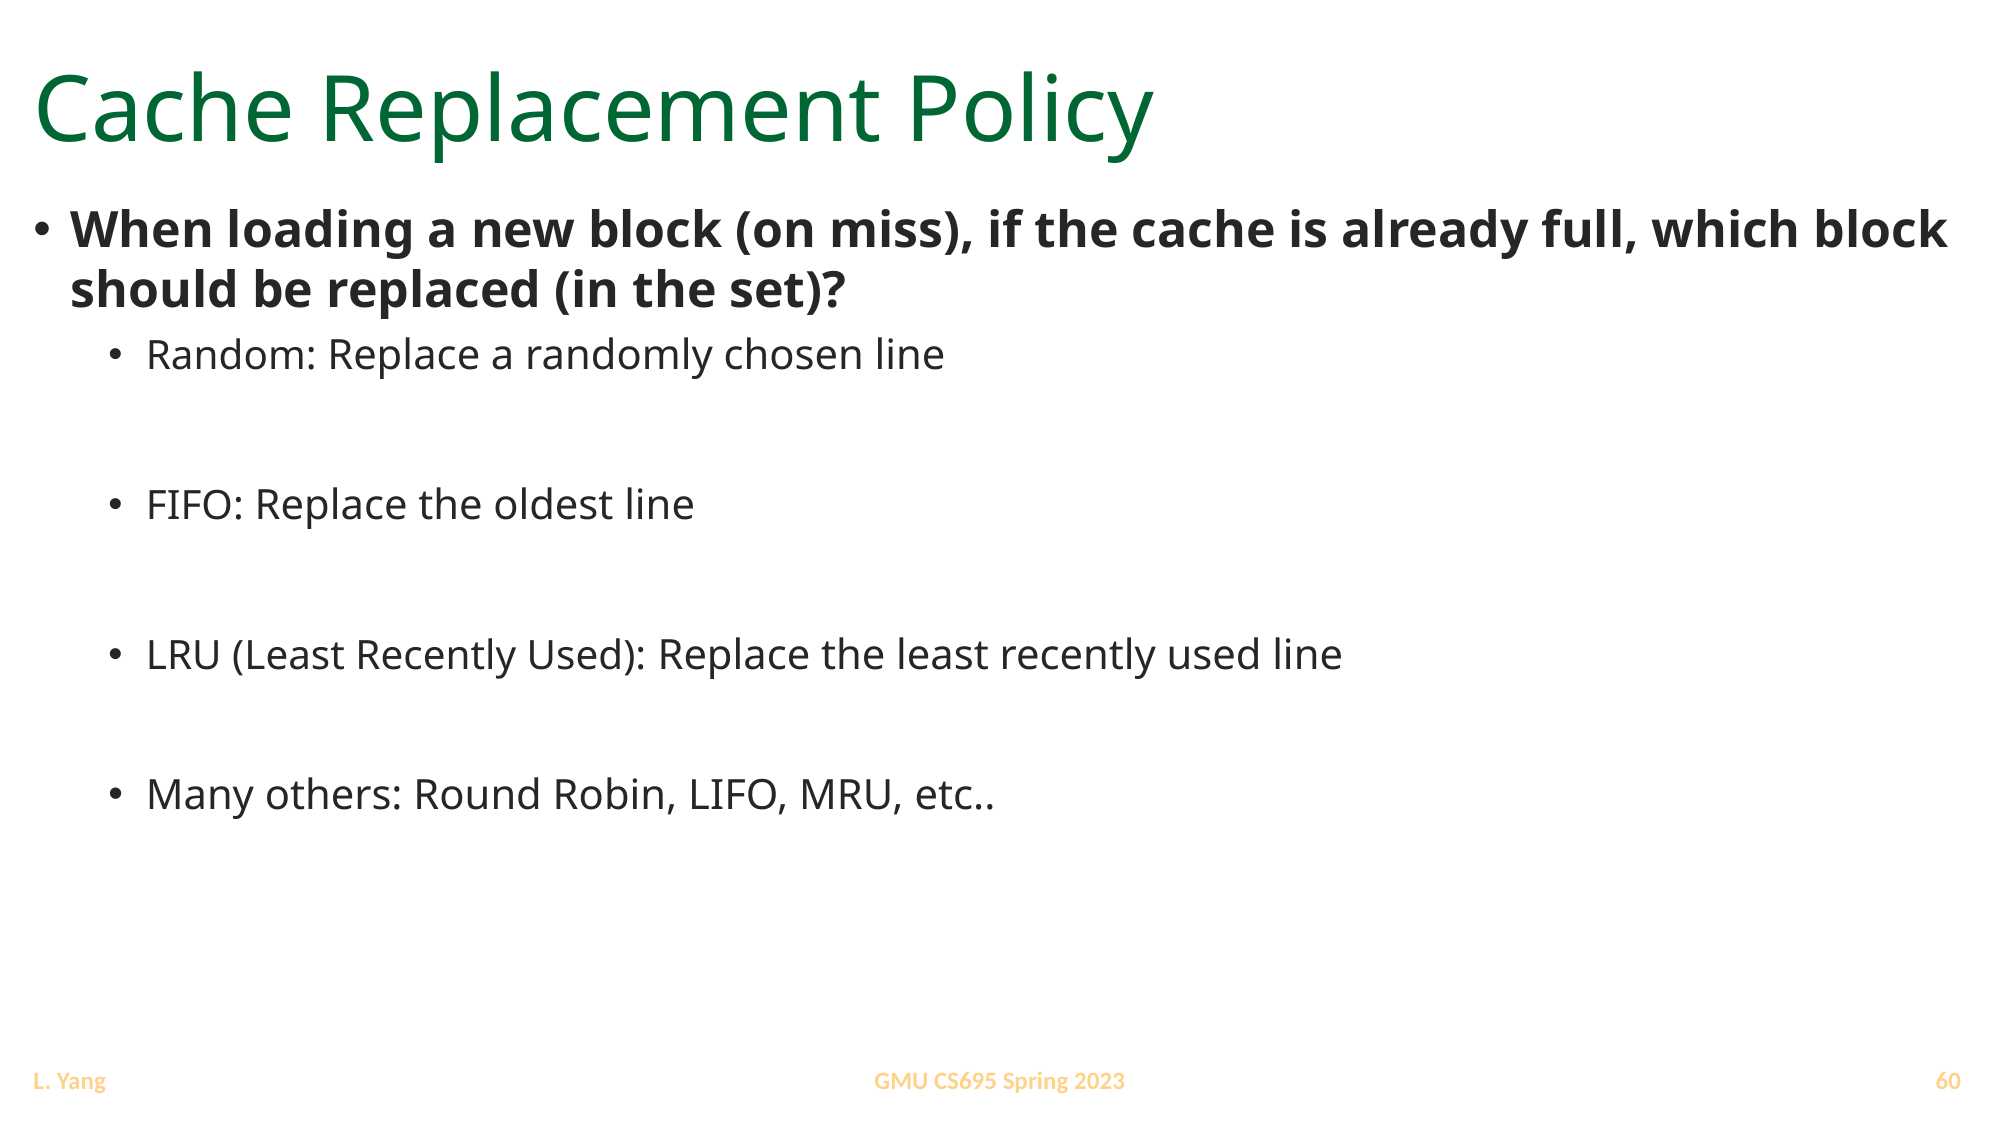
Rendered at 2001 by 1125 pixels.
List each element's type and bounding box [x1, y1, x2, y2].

slide_number [18, 1050, 469, 1110]
slide_number [1526, 1050, 1977, 1110]
list [18, 190, 1976, 1035]
footer [662, 1050, 1338, 1110]
title [18, 25, 1977, 169]
